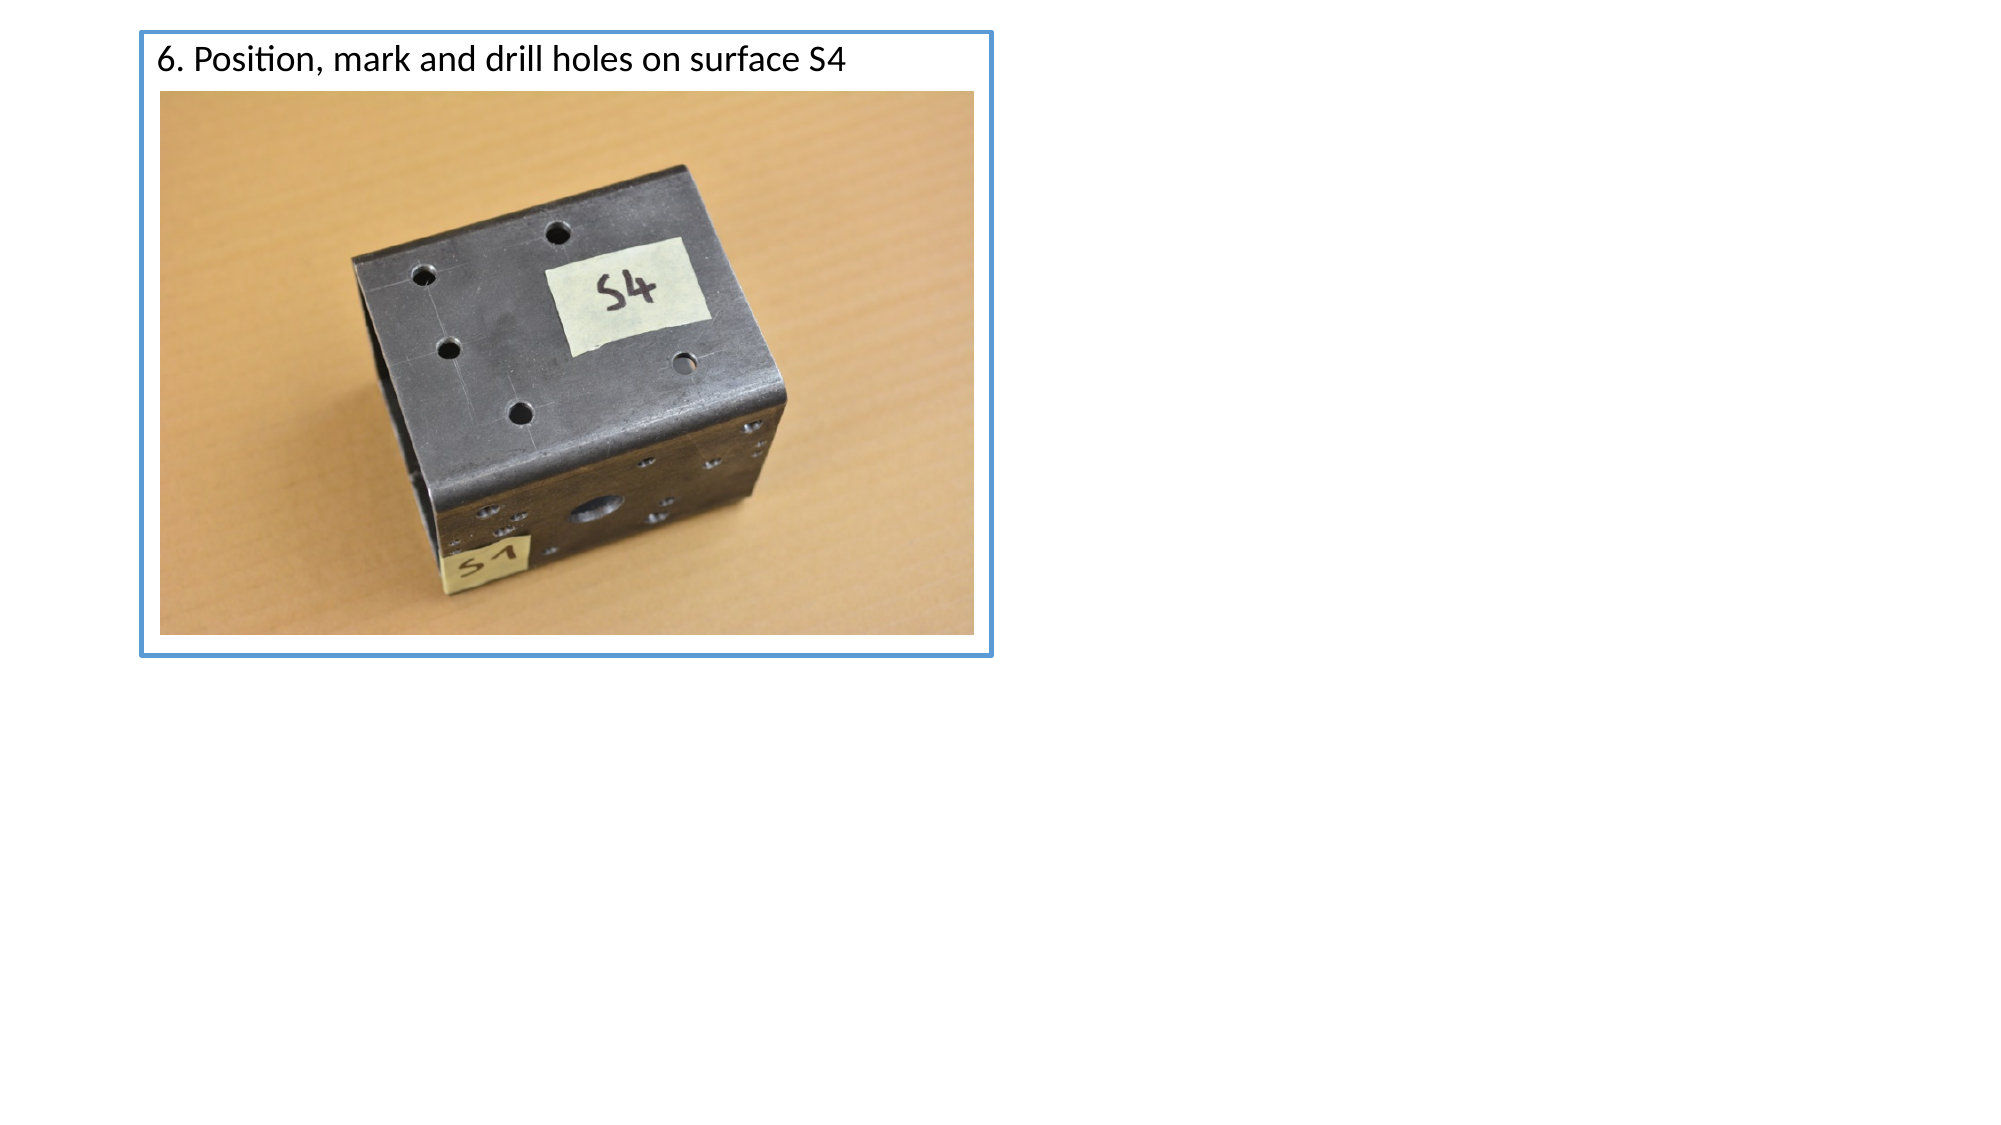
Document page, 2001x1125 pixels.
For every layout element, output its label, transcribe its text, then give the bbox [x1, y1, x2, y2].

picture [159, 91, 974, 635]
list 6. Position, mark and drill holes on surface S4 [141, 32, 992, 656]
